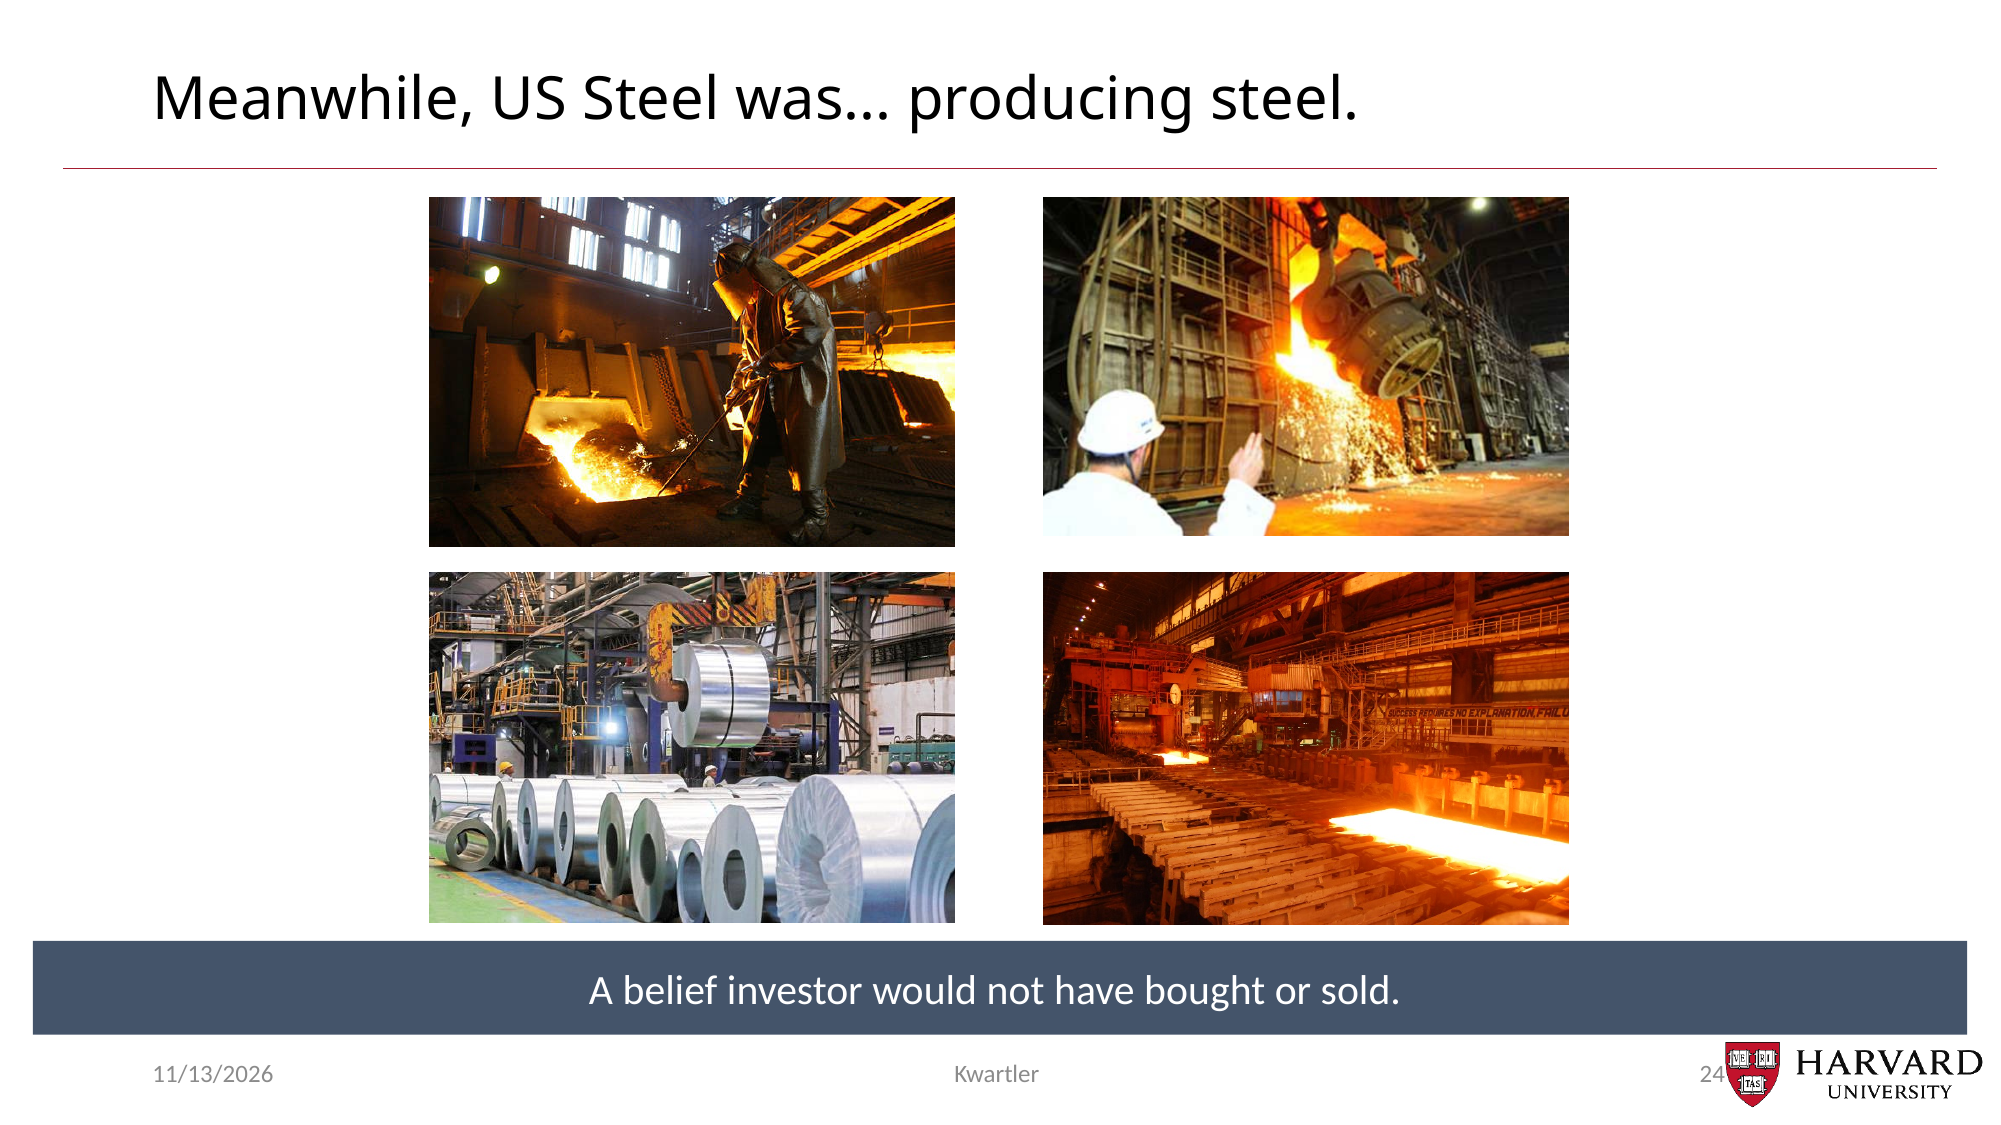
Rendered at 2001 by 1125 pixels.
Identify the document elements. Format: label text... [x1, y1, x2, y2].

picture [1043, 197, 1569, 536]
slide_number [137, 1042, 588, 1103]
picture [1043, 572, 1569, 925]
text_box 24 [1412, 1042, 1741, 1103]
picture [1703, 1024, 2001, 1125]
footer Kwartler [662, 1042, 1338, 1103]
title Meanwhile, US Steel was... producing steel. [137, 59, 1863, 142]
picture [429, 197, 955, 547]
picture [429, 572, 955, 923]
text_box A belief investor would not have bought or sold. [32, 940, 1968, 1036]
